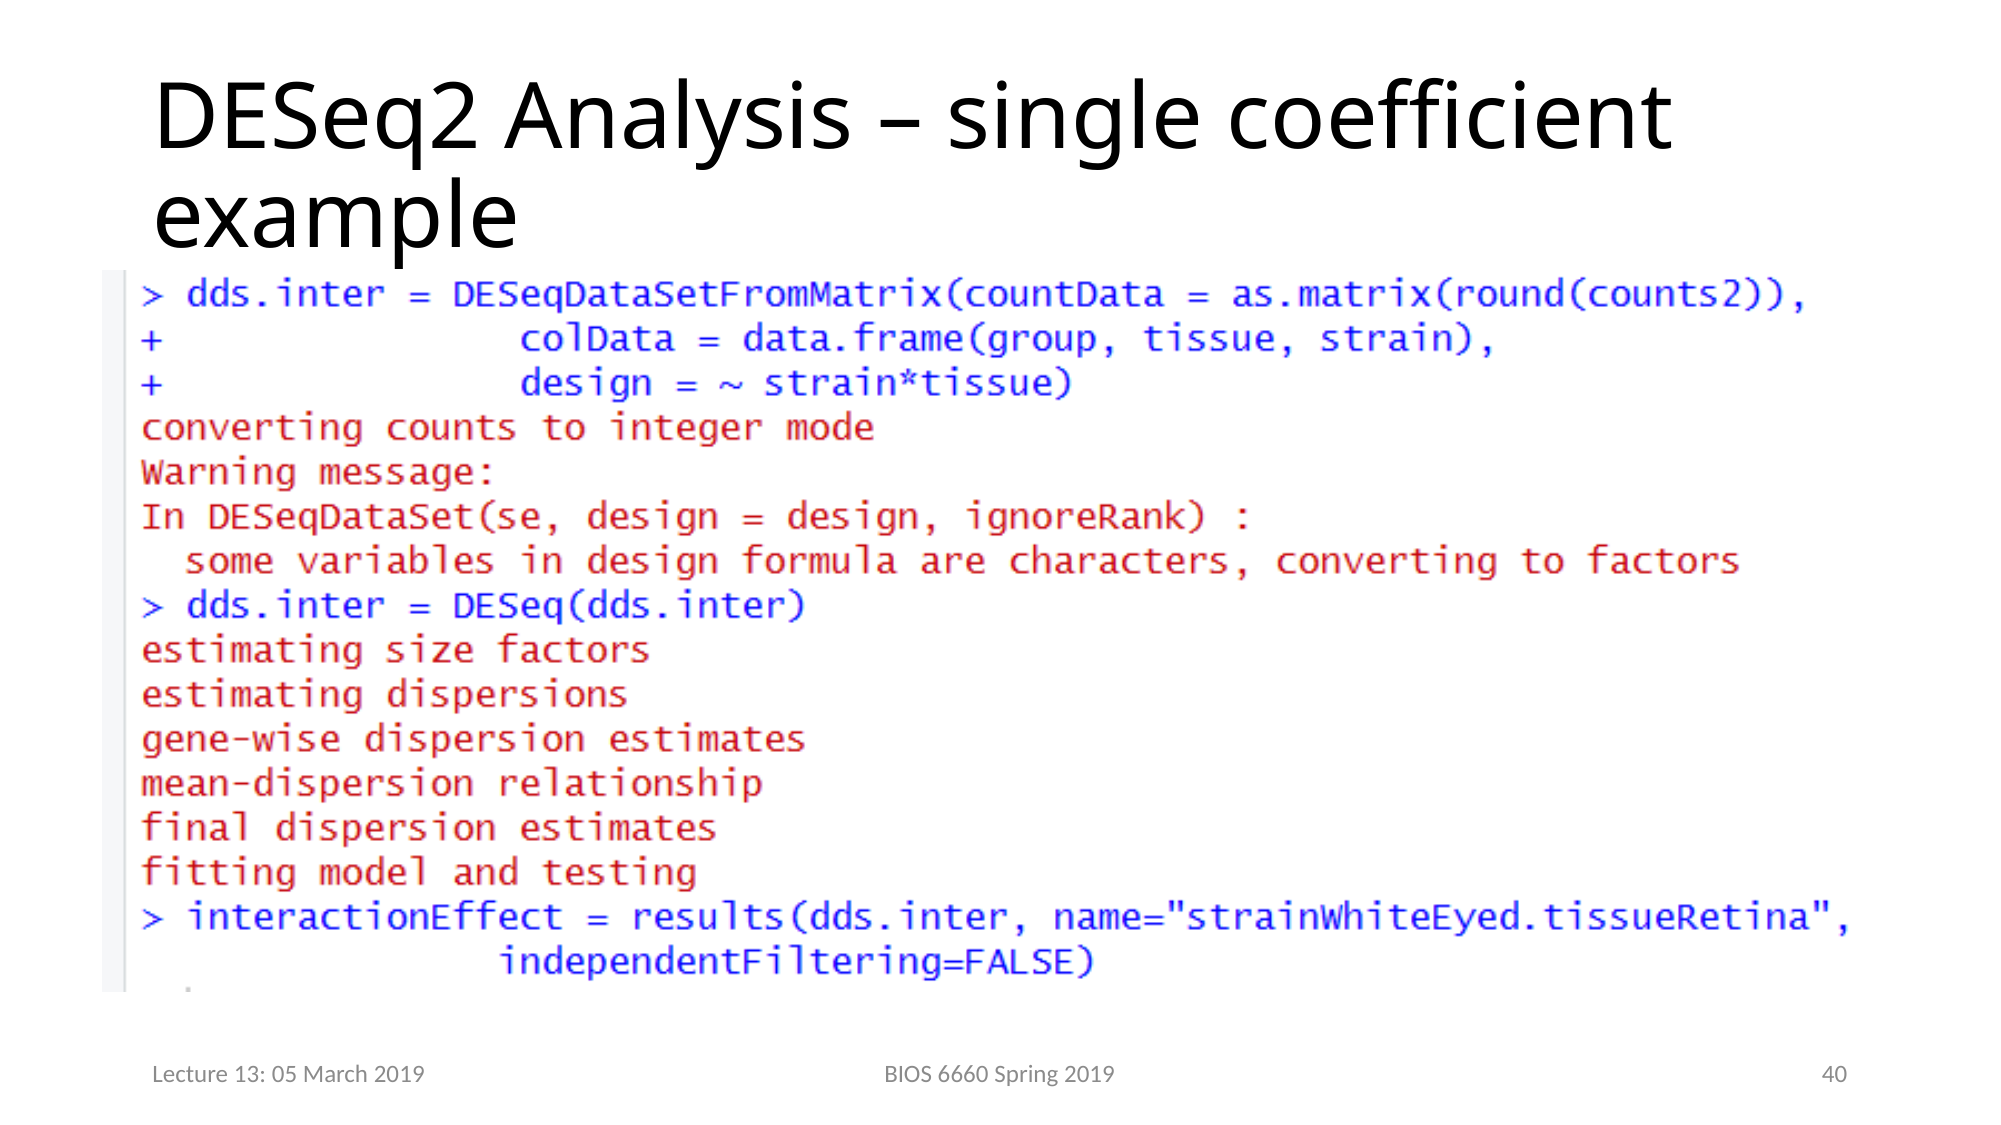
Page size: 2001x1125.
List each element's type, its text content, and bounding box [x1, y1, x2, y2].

picture [102, 270, 1873, 992]
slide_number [137, 1042, 588, 1103]
slide_number 40 [1412, 1042, 1863, 1103]
title DESeq2 Analysis – single coefficient example [137, 59, 1863, 270]
footer BIOS 6660 Spring 2019 [662, 1042, 1338, 1103]
